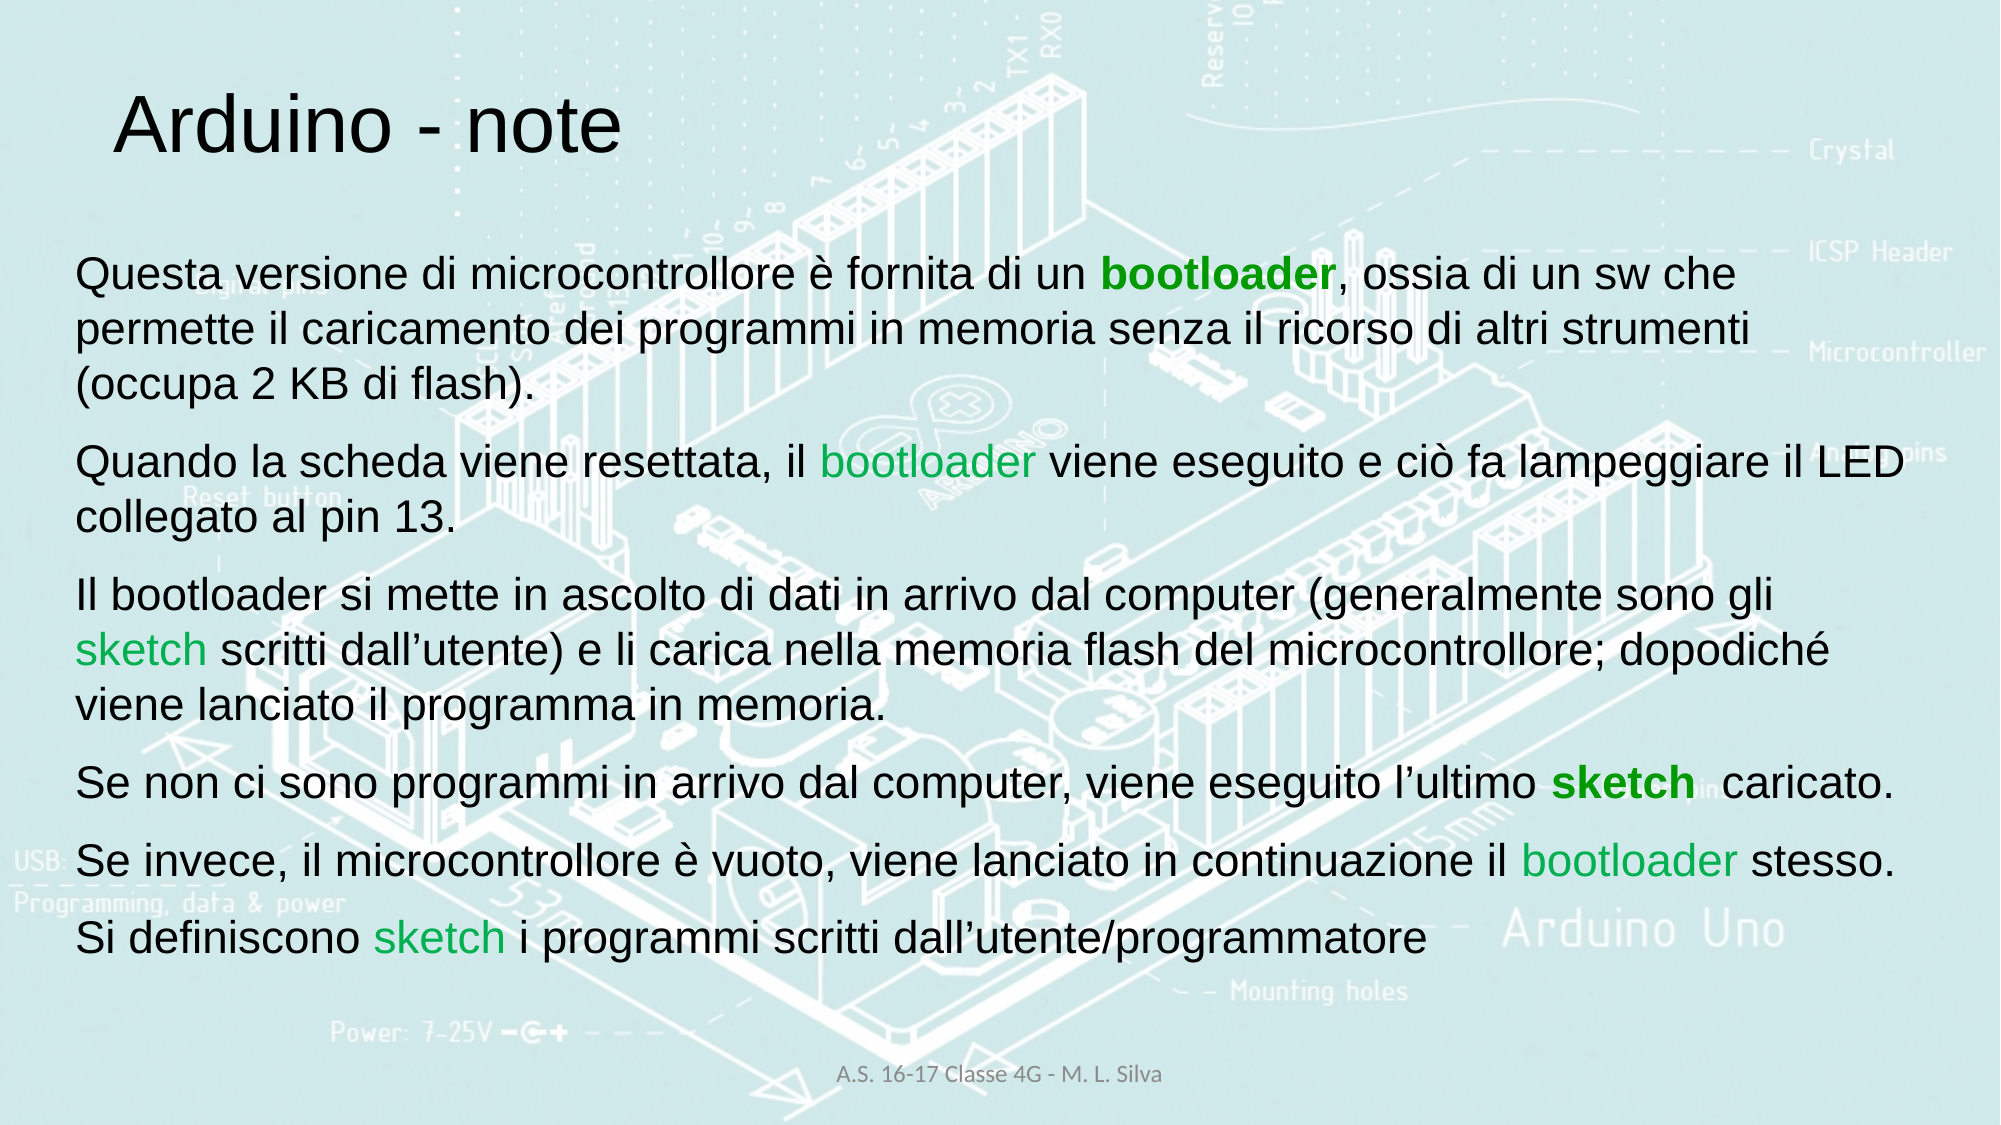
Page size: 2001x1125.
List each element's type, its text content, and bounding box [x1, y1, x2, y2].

footer A.S. 16-17 Classe 4G - M. L. Silva [662, 1042, 1338, 1103]
text_box Questa versione di microcontrollore è fornita di un bootloader, ossia di un sw che permette il caricamento dei programmi in memoria senza il ricorso di altri strumenti (occupa 2 KB di flash). Quando la scheda viene resettata, il bootloader viene eseguito e ciò fa lampeggiare il LED collegato al pin 13. Il bootloader si mette in ascolto di dati in arrivo dal computer (generalmente sono gli sketch scritti dall’utente) e li carica nella memoria flash del microcontrollore; dopodiché viene lanciato il programma in memoria. Se non ci sono programmi in arrivo dal computer, viene eseguito l’ultimo sketch caricato. Se invece, il microcontrollore è vuoto, viene lanciato in continuazione il bootloader stesso. Si definiscono sketch i programmi scritti dall’utente/programmatore [60, 236, 1928, 1049]
text_box Arduino - note [98, 39, 1380, 215]
